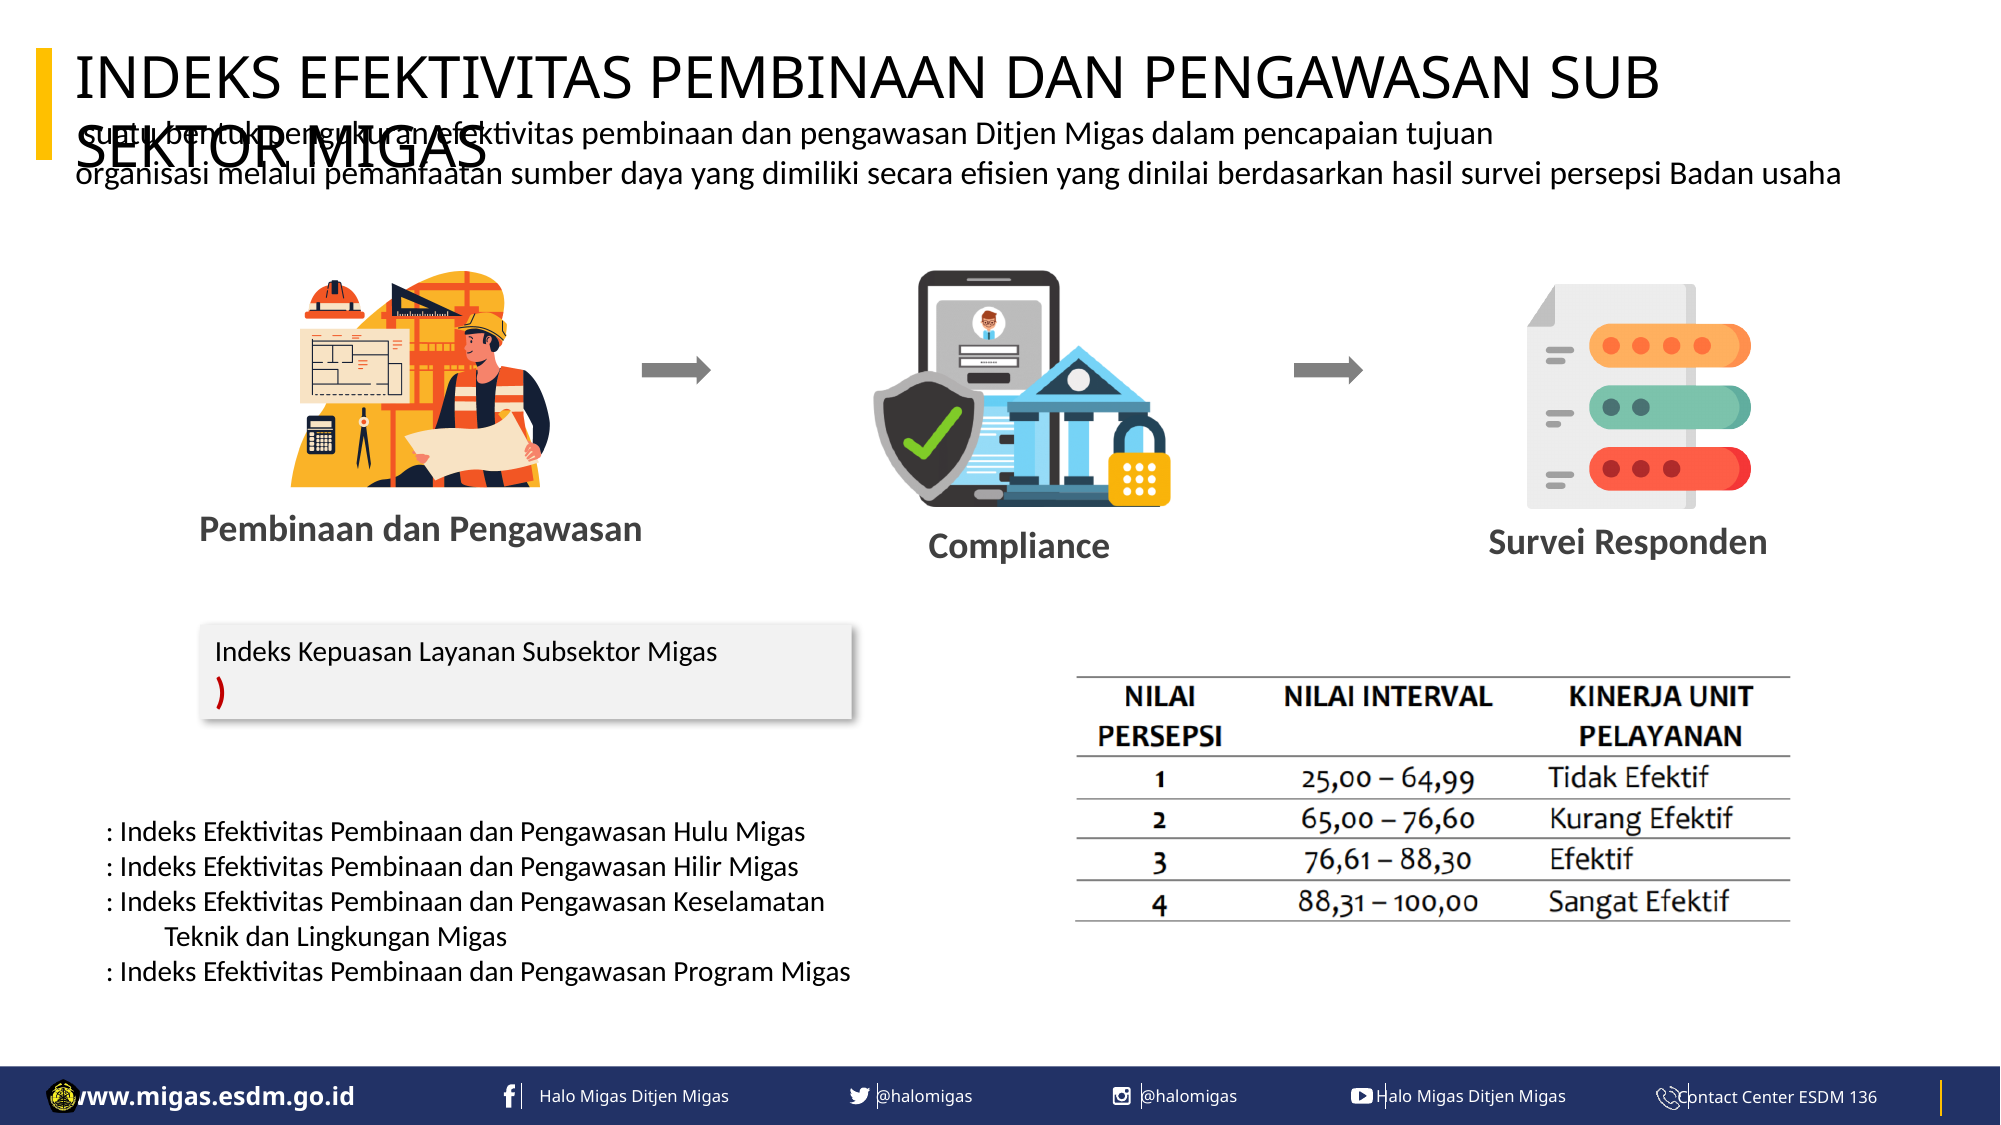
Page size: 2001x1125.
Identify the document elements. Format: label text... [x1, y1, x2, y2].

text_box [182, 262, 661, 557]
text_box suatu bentuk pengukuran efektivitas pembinaan dan pengawasan Ditjen Migas dalam pencapaian tujuan organisasi melalui pemanfaatan sumber daya yang dimiliki secara efisien yang dinilai berdasarkan hasil survei persepsi Badan usaha [60, 104, 1907, 199]
picture [46, 1079, 80, 1113]
text_box INDEKS EFEKTIVITAS PEMBINAAN DAN PENGAWASAN SUB SEKTOR MIGAS [60, 32, 1804, 104]
text_box [1385, 1015, 2000, 1125]
text_box [661, 353, 713, 388]
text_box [869, 257, 1174, 575]
picture [1051, 671, 1804, 934]
text_box [1292, 353, 1365, 388]
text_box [1472, 284, 1793, 570]
